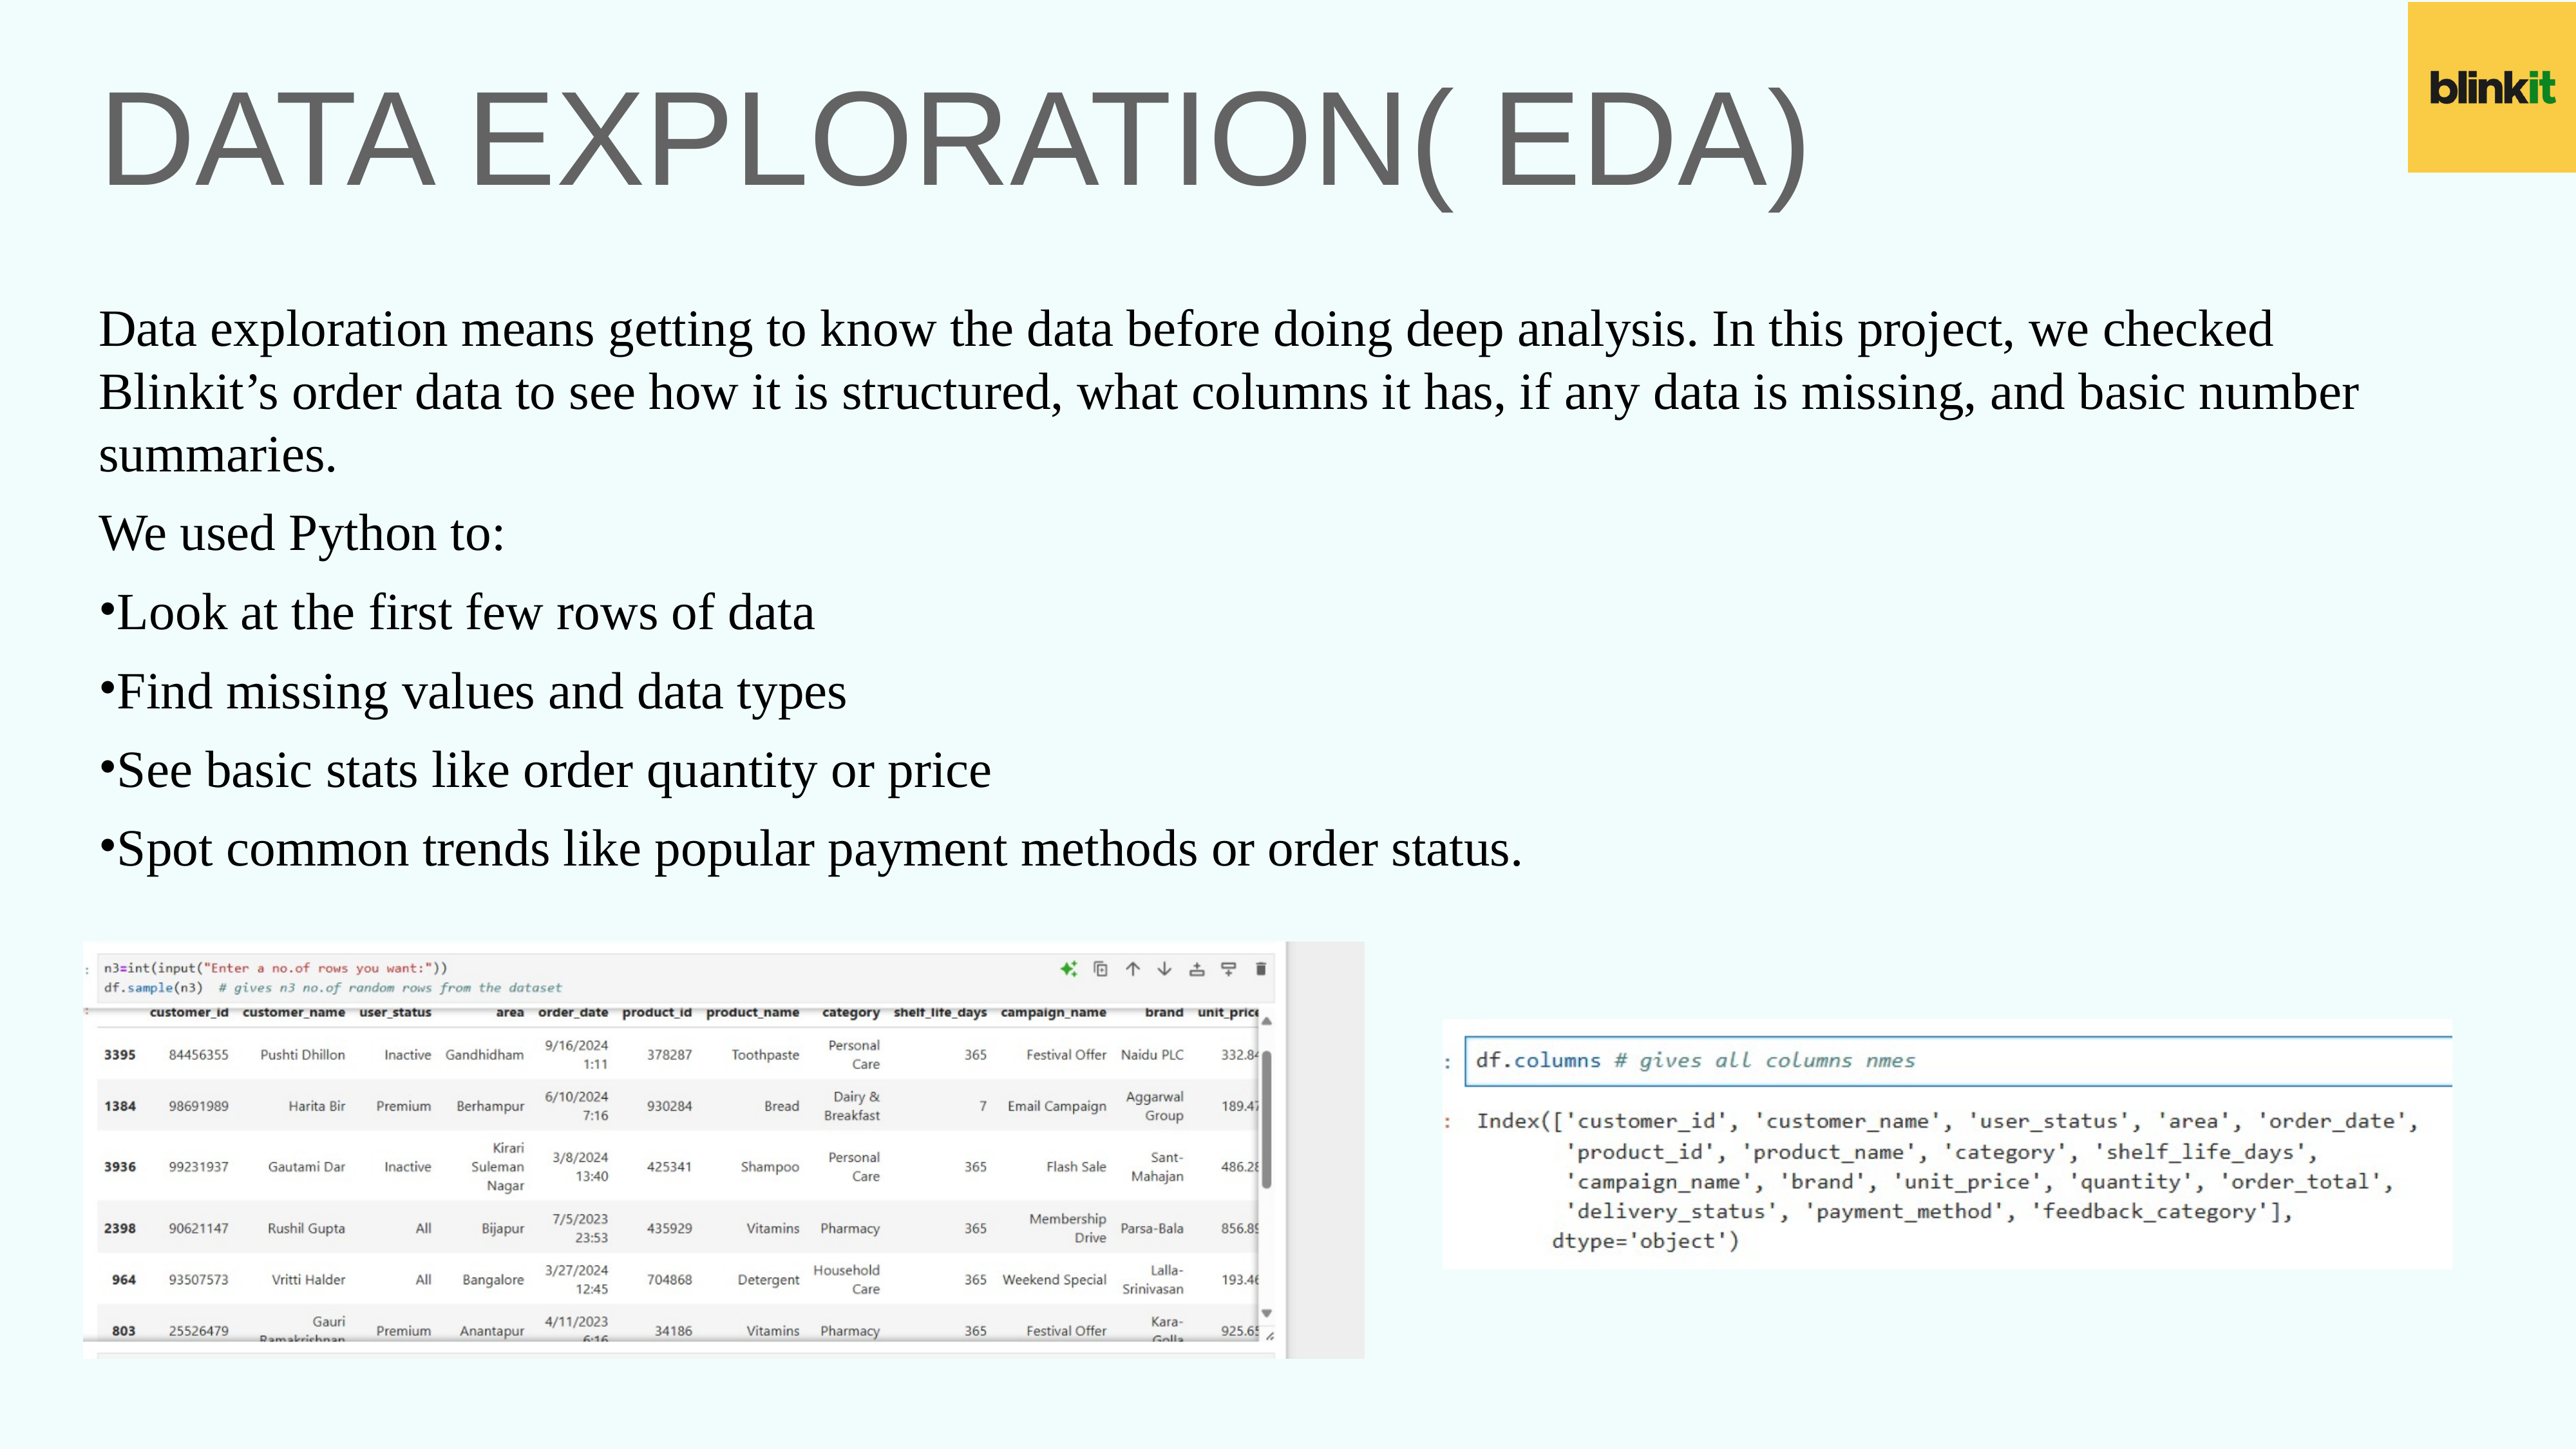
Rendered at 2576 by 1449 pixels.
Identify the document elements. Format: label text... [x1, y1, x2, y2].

list Data exploration means getting to know the data before doing deep analysis. In this project, we checked Blinkit’s order data to see how it is structured, what columns it has, if any data is missing, and basic number summaries. We used Python to: Look at the first few rows of data Find missing values and data types See basic stats like order quantity or price Spot common trends like popular payment methods or order status. [93, 288, 2415, 1161]
picture [83, 942, 1365, 1359]
picture [2408, 1, 2576, 173]
title DATA EXPLORATION( EDA) [93, 64, 2415, 243]
picture [1442, 1019, 2452, 1270]
